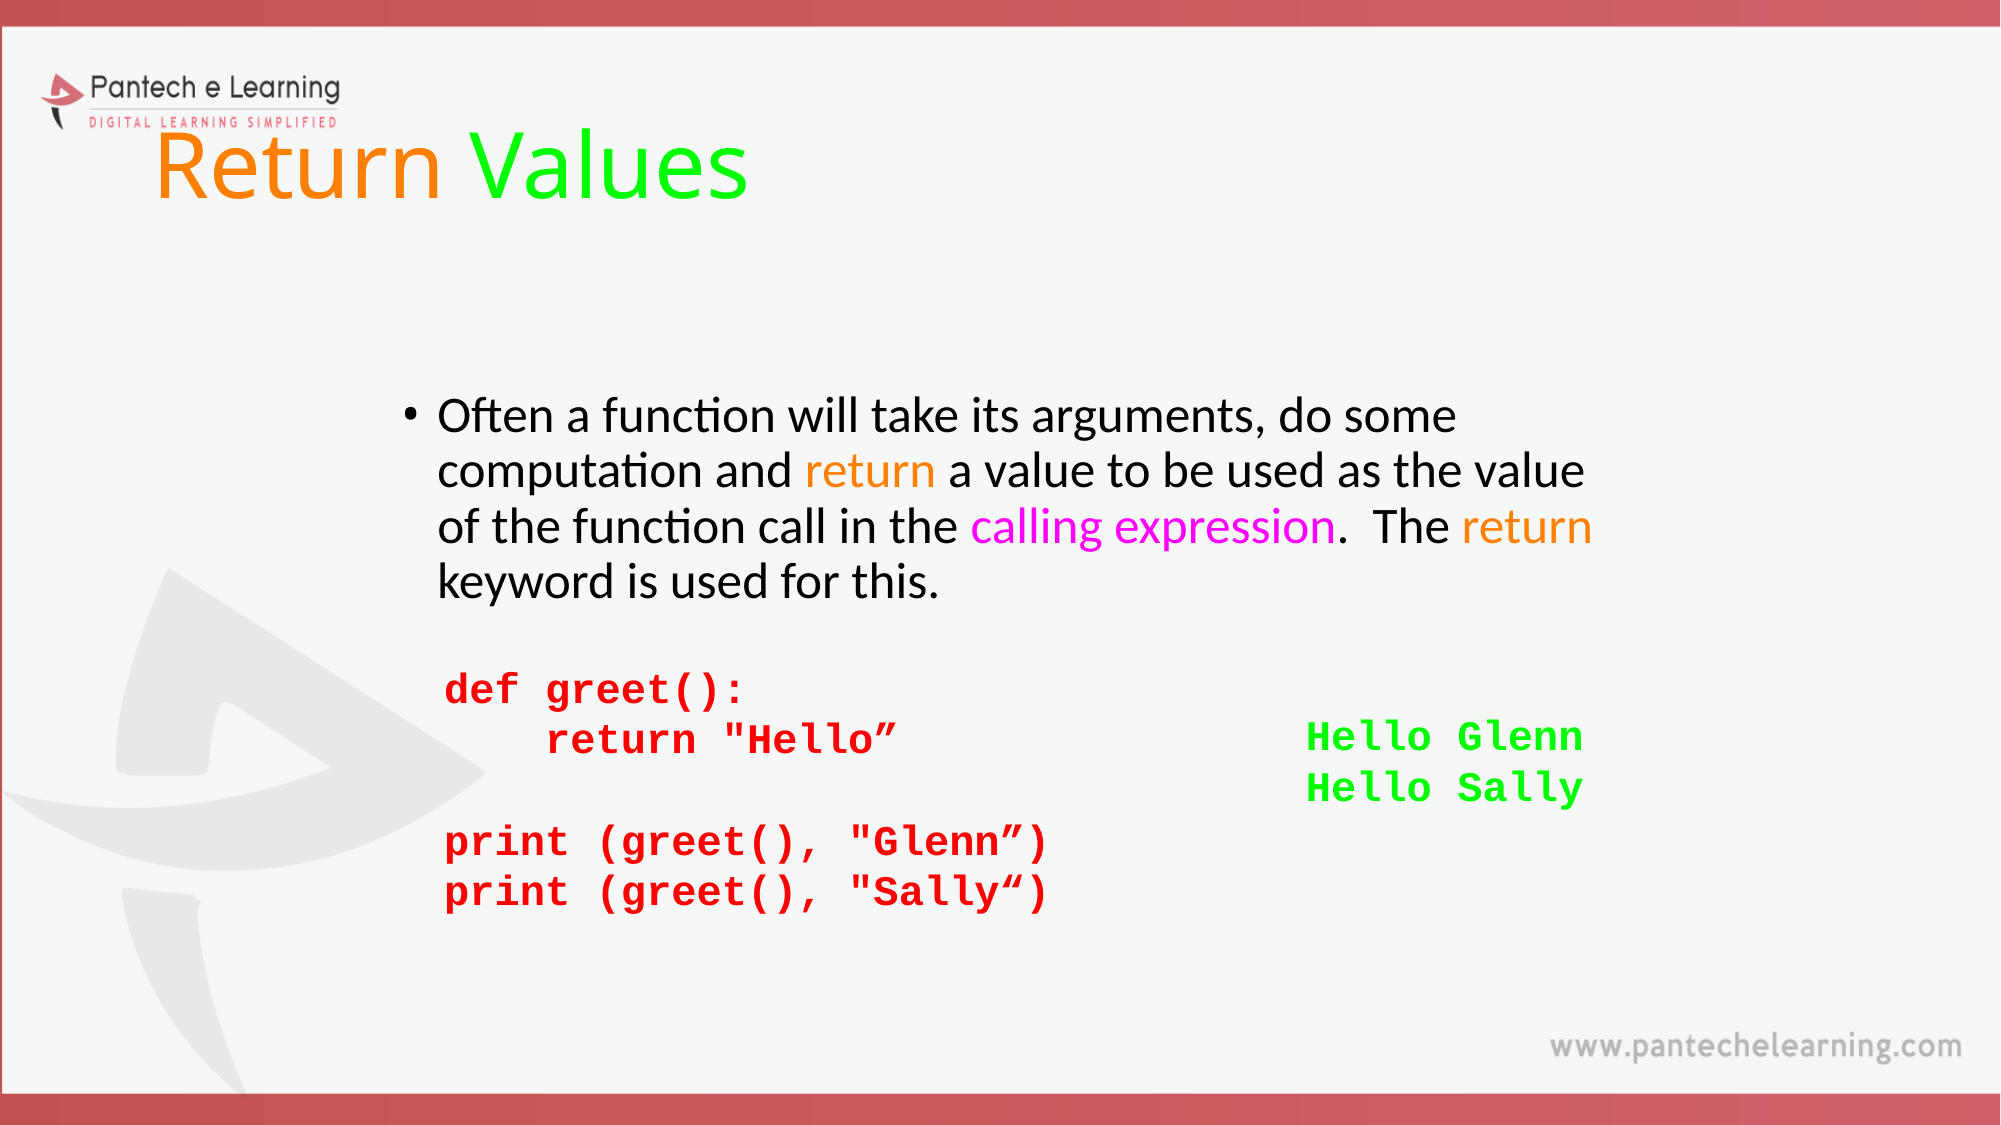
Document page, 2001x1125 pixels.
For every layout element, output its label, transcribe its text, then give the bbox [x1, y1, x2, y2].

list Often a function will take its arguments, do some computation and return a value to be used as the value of the function call in the calling expression. The return keyword is used for this. [356, 380, 1643, 619]
text_box def greet(): return "Hello” print (greet(), "Glenn”) print (greet(), "Sally“) [444, 656, 1233, 919]
text_box Hello Glenn Hello Sally [1305, 703, 1675, 814]
picture [0, 0, 2001, 1125]
title Return Values [137, 59, 1863, 278]
